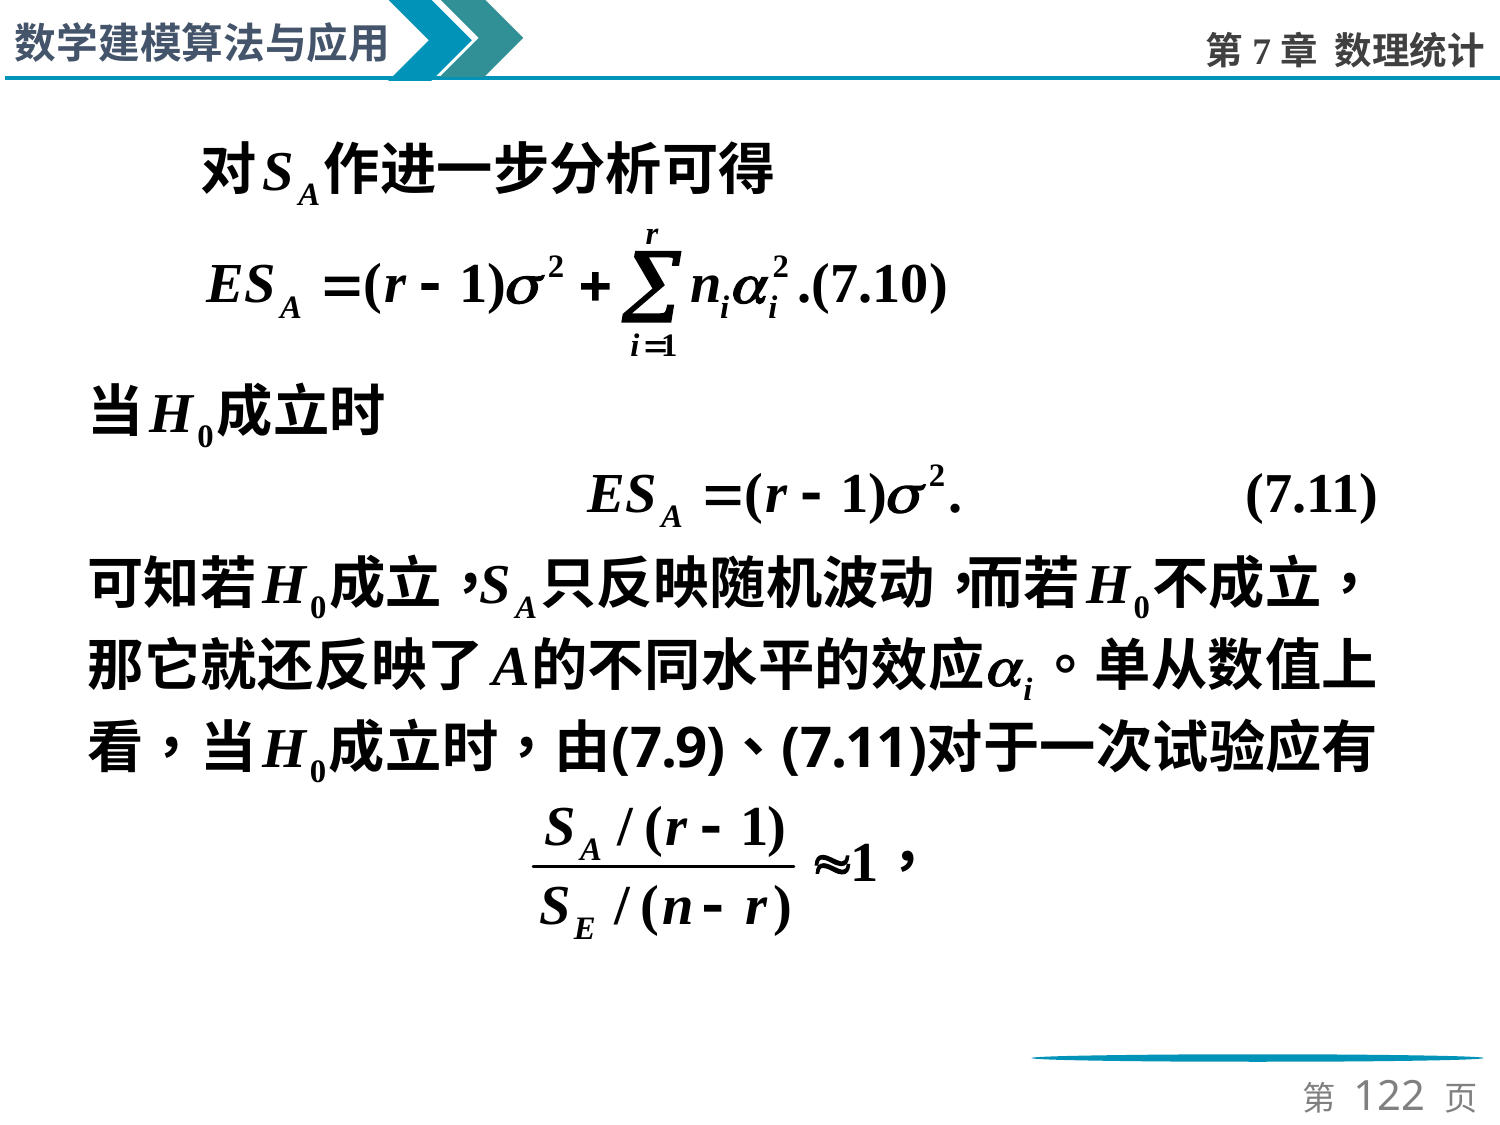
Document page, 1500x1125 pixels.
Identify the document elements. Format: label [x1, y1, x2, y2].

text_box [87, 131, 1377, 950]
